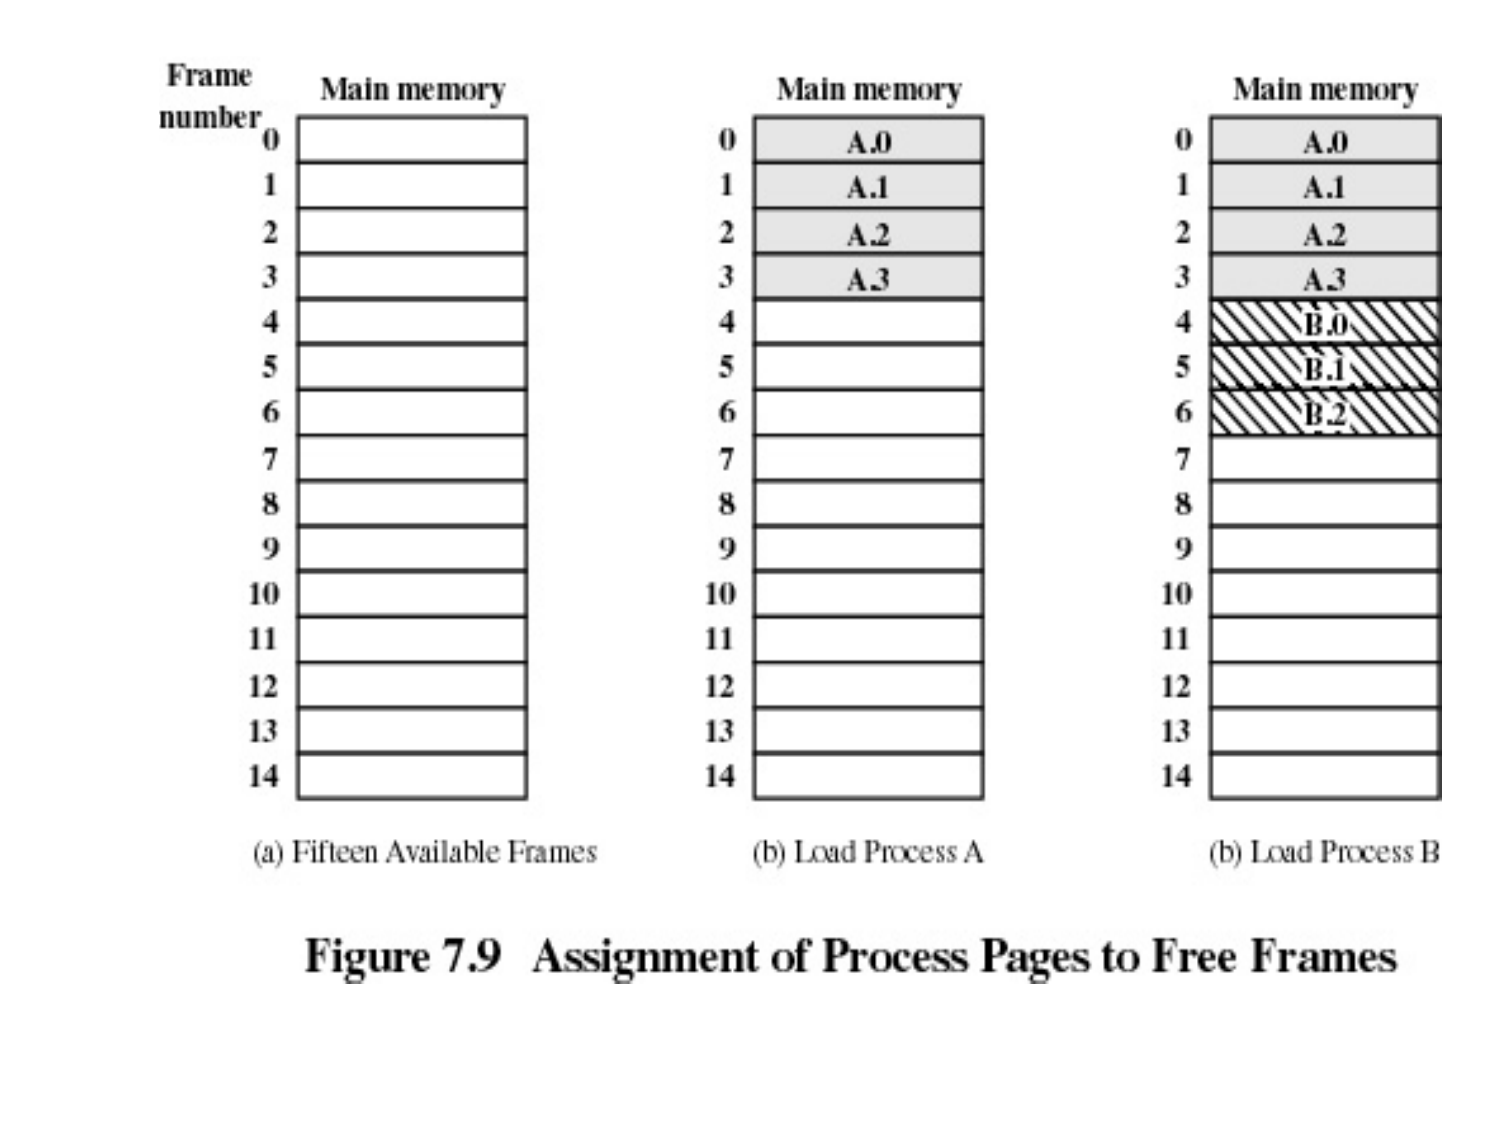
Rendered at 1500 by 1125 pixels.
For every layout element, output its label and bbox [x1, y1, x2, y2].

picture [159, 56, 1442, 984]
